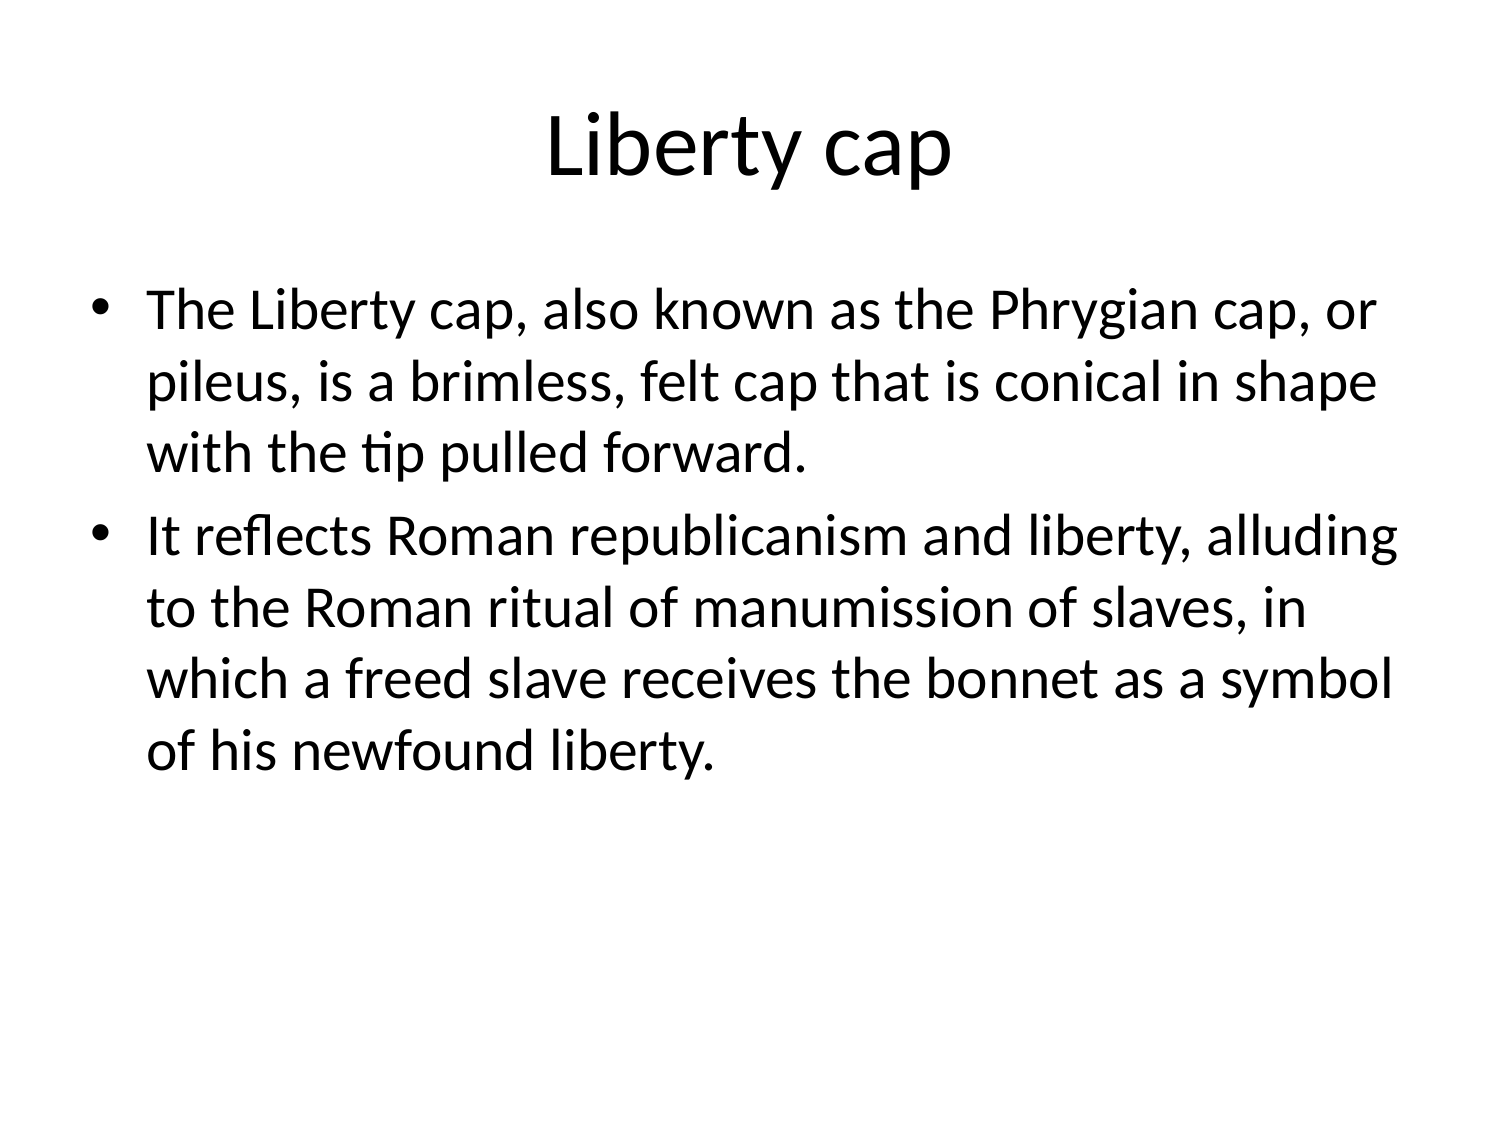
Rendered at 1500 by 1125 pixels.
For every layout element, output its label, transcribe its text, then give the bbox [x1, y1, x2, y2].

list The Liberty cap, also known as the Phrygian cap, or pileus, is a brimless, felt cap that is conical in shape with the tip pulled forward. It reflects Roman republicanism and liberty, alluding to the Roman ritual of manumission of slaves, in which a freed slave receives the bonnet as a symbol of his newfound liberty. [75, 262, 1425, 1005]
title Liberty cap [75, 45, 1425, 233]
